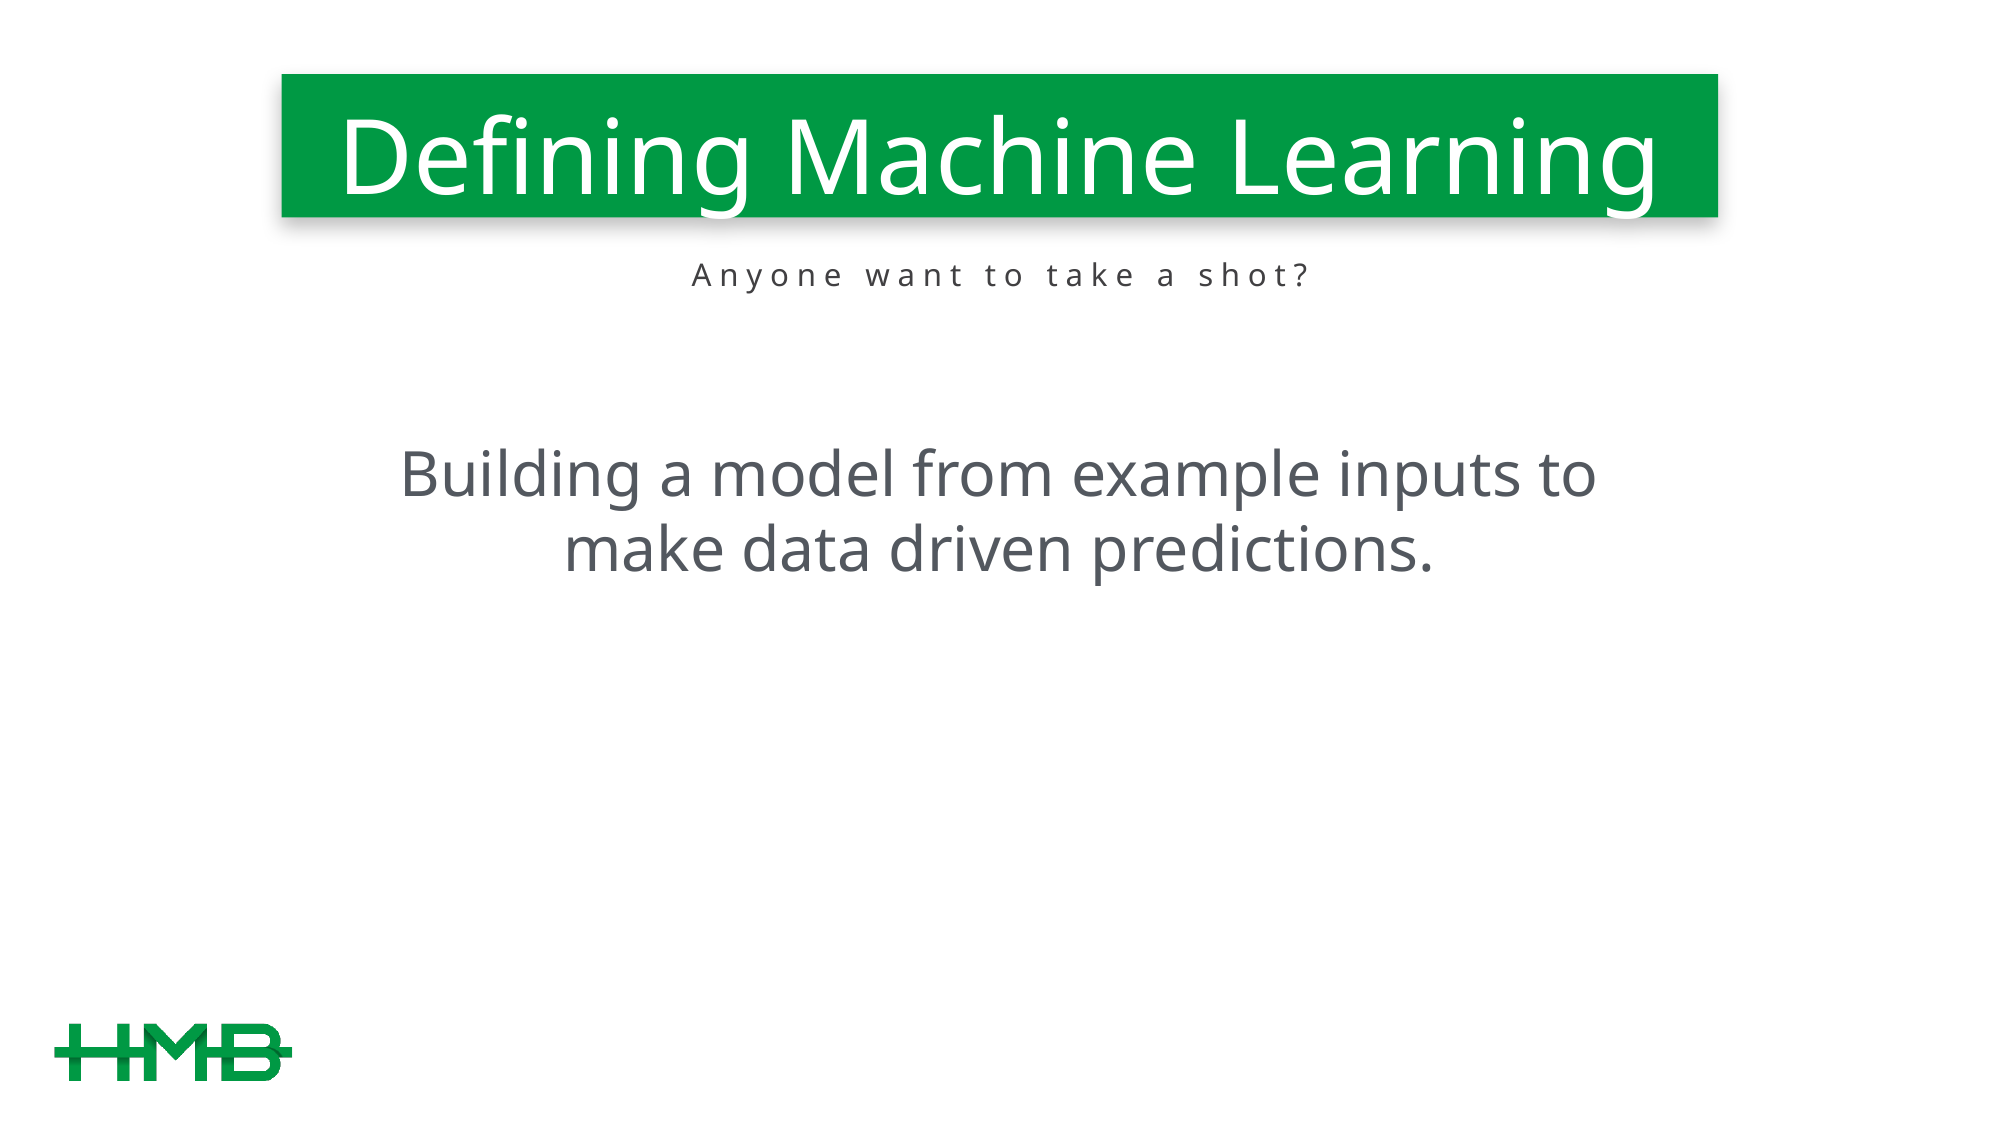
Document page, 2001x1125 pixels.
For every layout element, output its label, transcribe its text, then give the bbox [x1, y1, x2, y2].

picture [48, 988, 302, 1116]
text_box Building a model from example inputs to make data driven predictions. [377, 425, 1623, 593]
list Anyone want to take a shot? [104, 232, 1896, 295]
title Defining Machine Learning [281, 74, 1719, 218]
